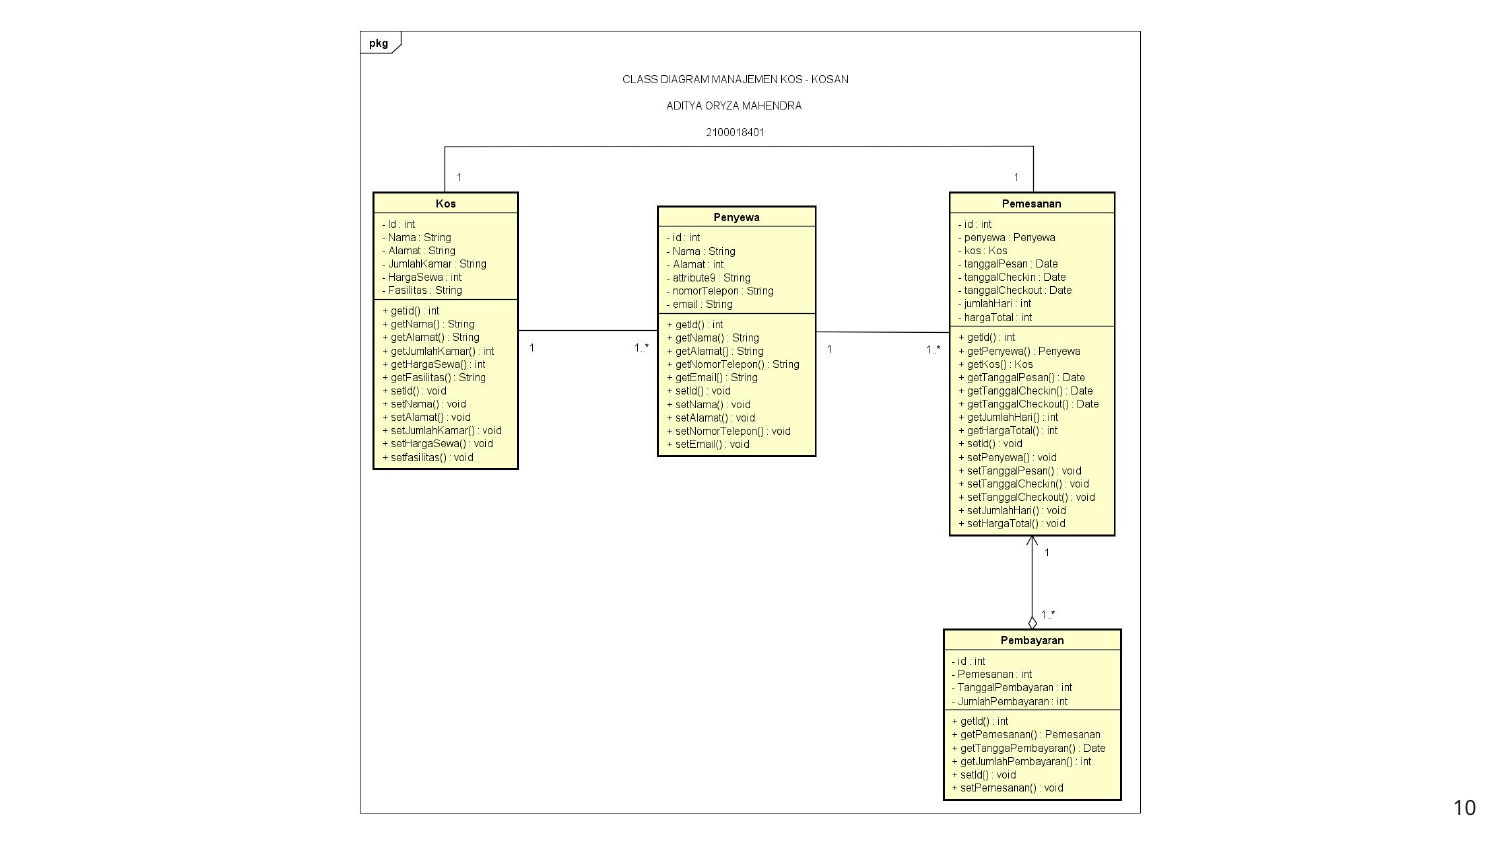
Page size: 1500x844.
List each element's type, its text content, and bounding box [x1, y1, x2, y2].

picture [350, 22, 1150, 822]
slide_number 10 [1401, 779, 1492, 844]
